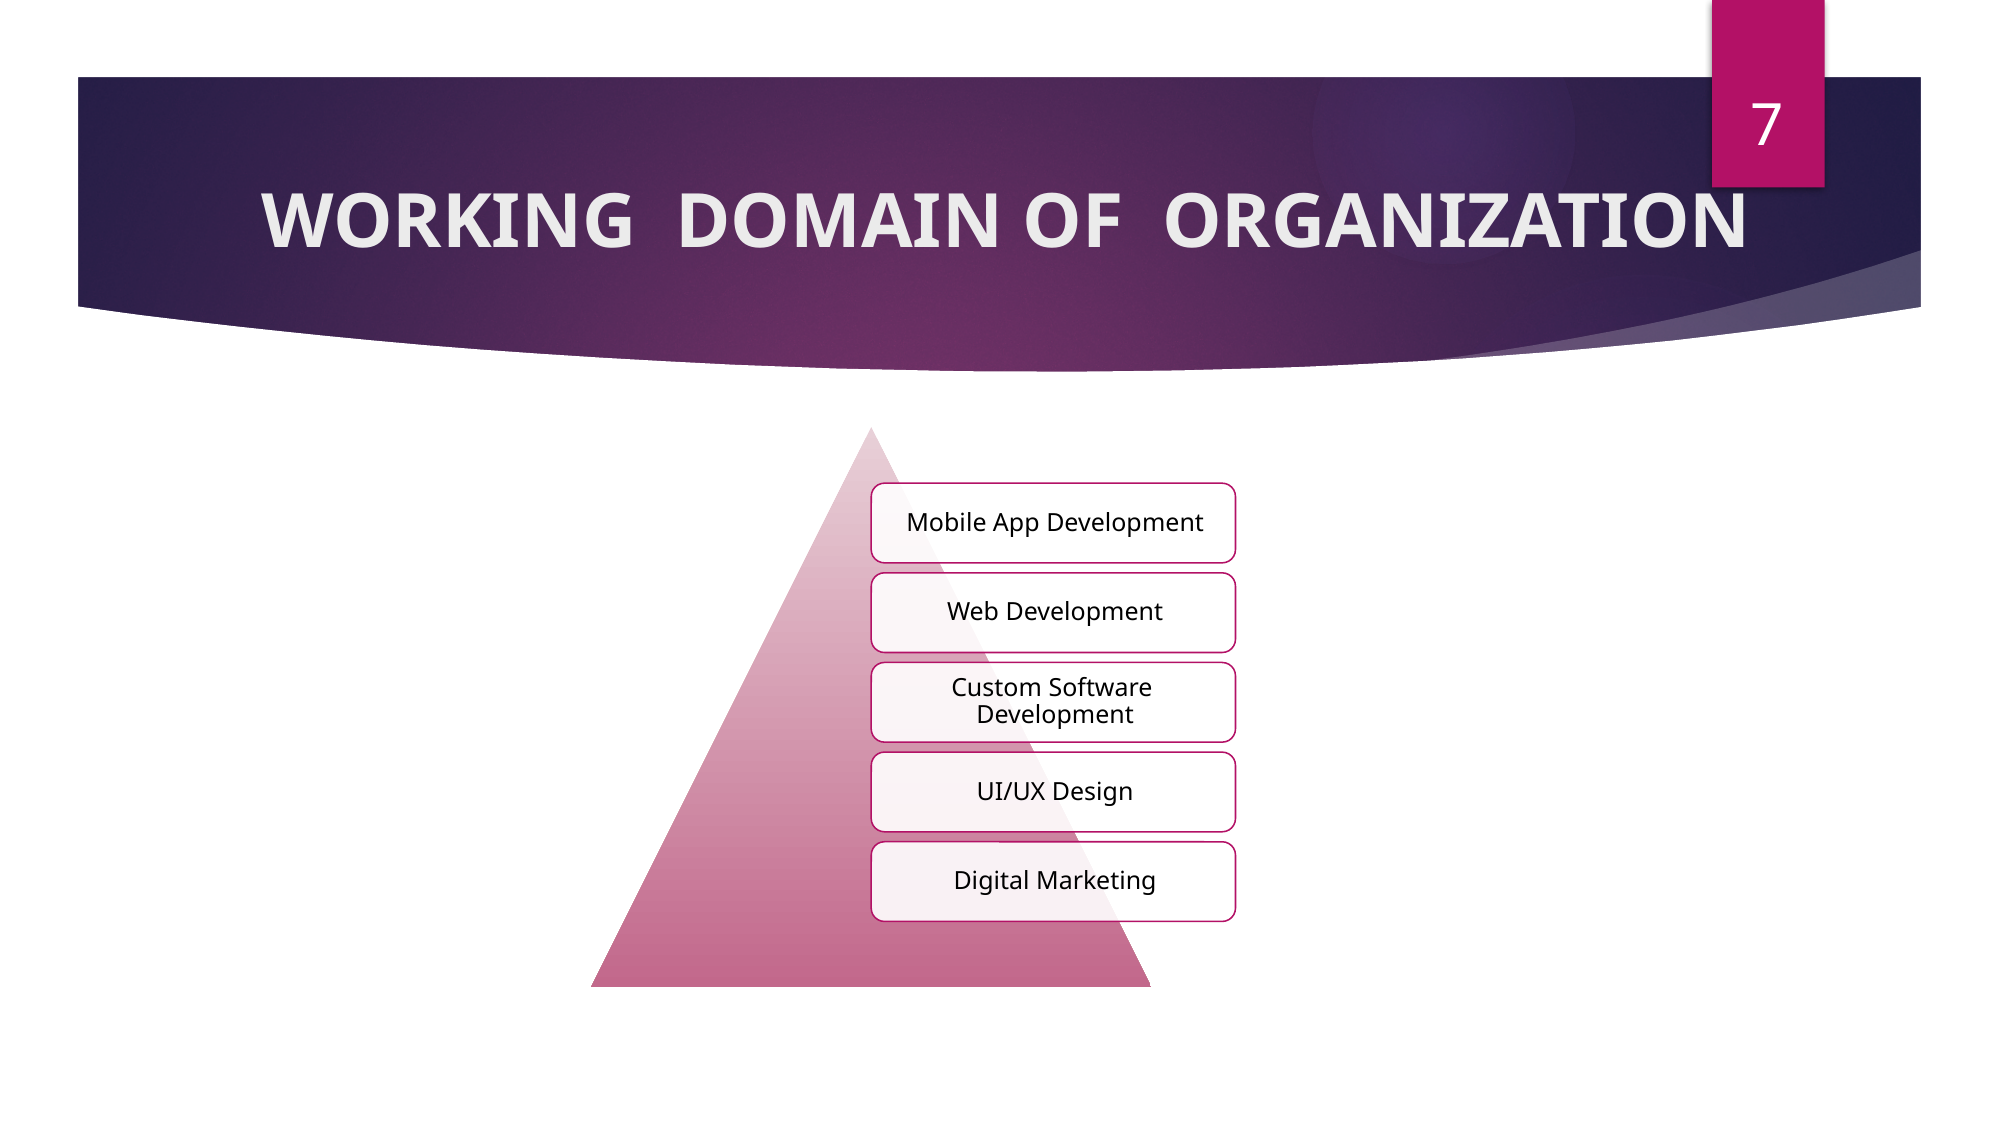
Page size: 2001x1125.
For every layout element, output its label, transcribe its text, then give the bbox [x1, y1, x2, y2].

title WORKING DOMAIN OF ORGANIZATION [83, 159, 1930, 276]
slide_number 7 [1698, 48, 1836, 175]
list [189, 426, 1638, 988]
